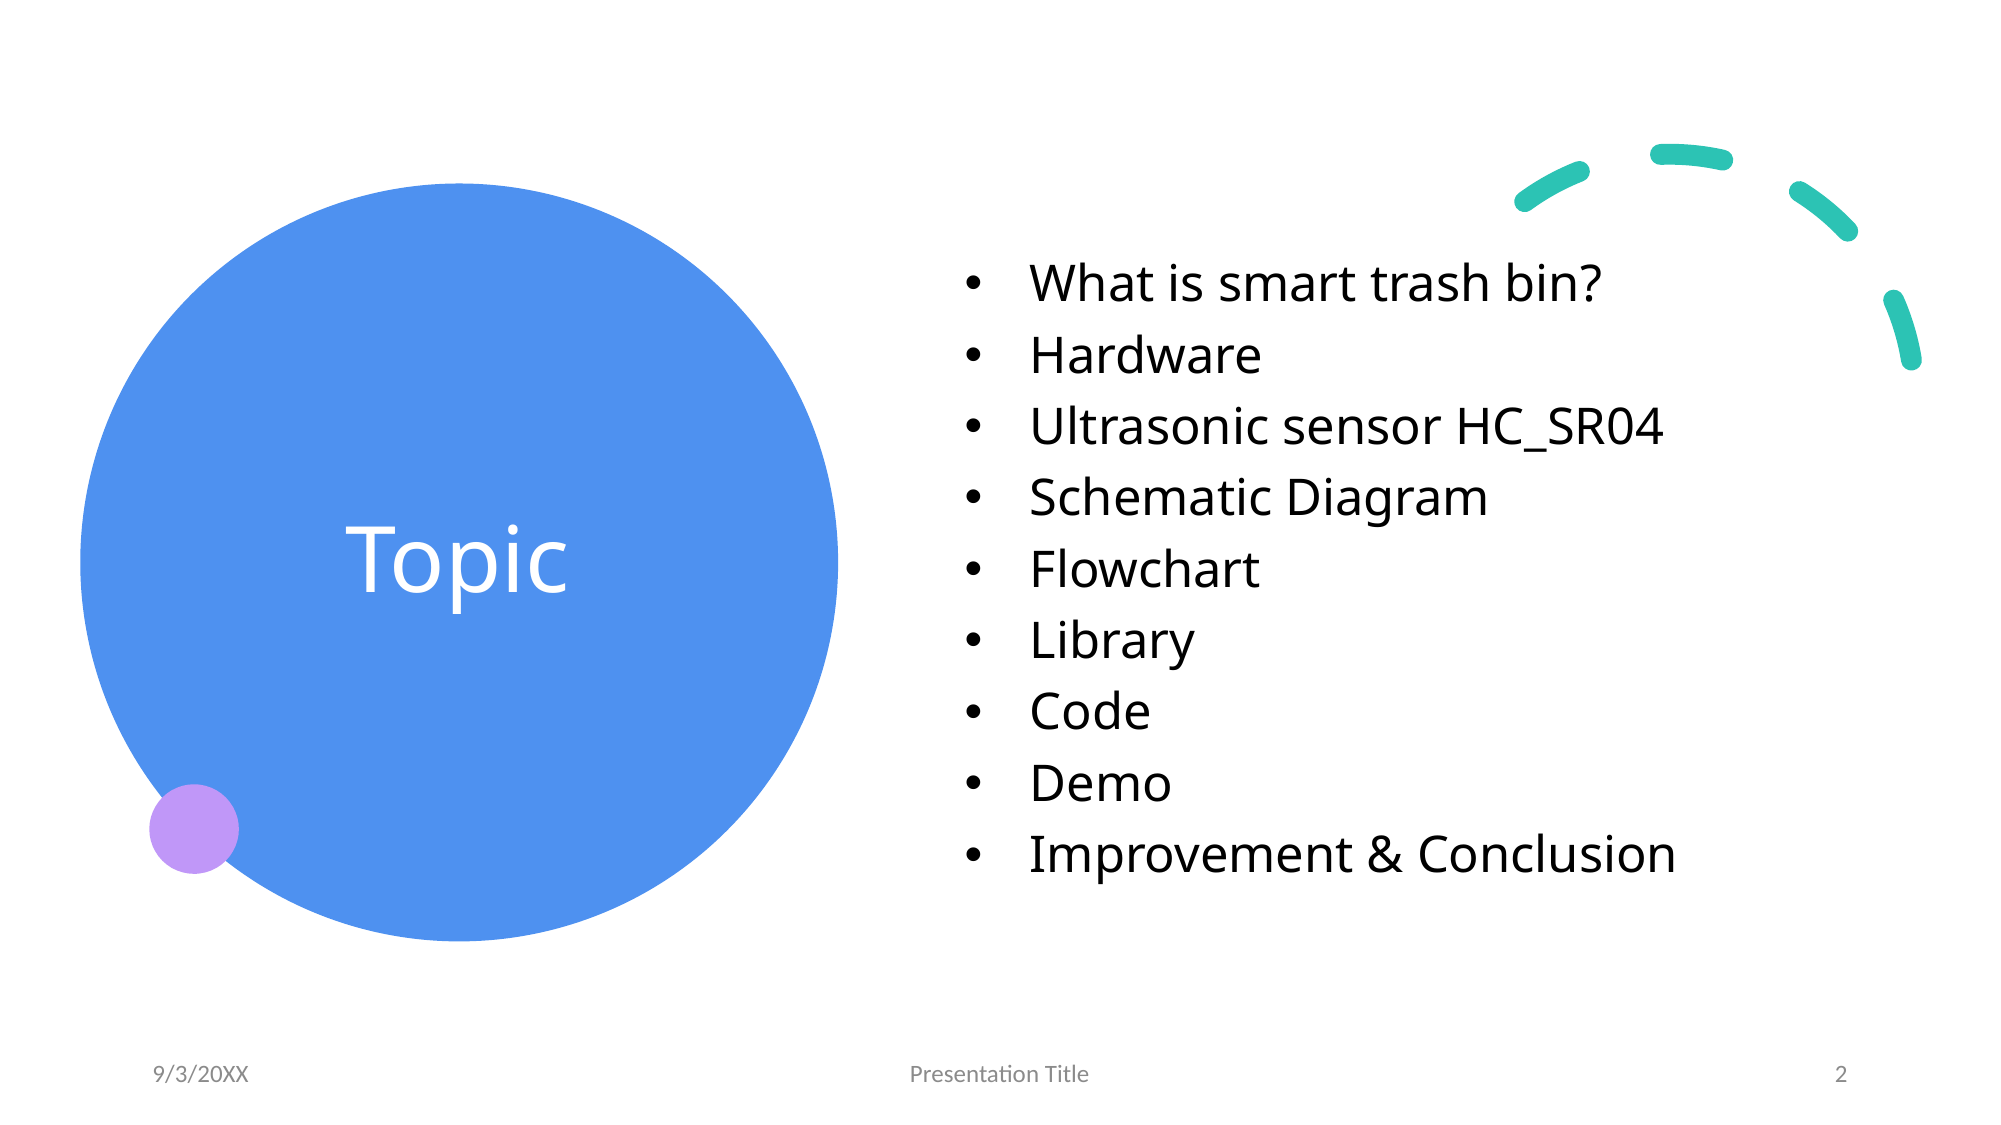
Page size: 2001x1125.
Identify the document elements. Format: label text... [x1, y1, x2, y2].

footer Presentation Title [662, 1042, 1338, 1103]
title Topic [191, 229, 723, 897]
list What is smart trash bin? Hardware Ultrasonic sensor HC_SR04 Schematic Diagram Flowchart Library Code Demo Improvement & Conclusion [949, 250, 1788, 896]
slide_number 2 [1412, 1042, 1863, 1103]
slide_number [137, 1042, 588, 1103]
